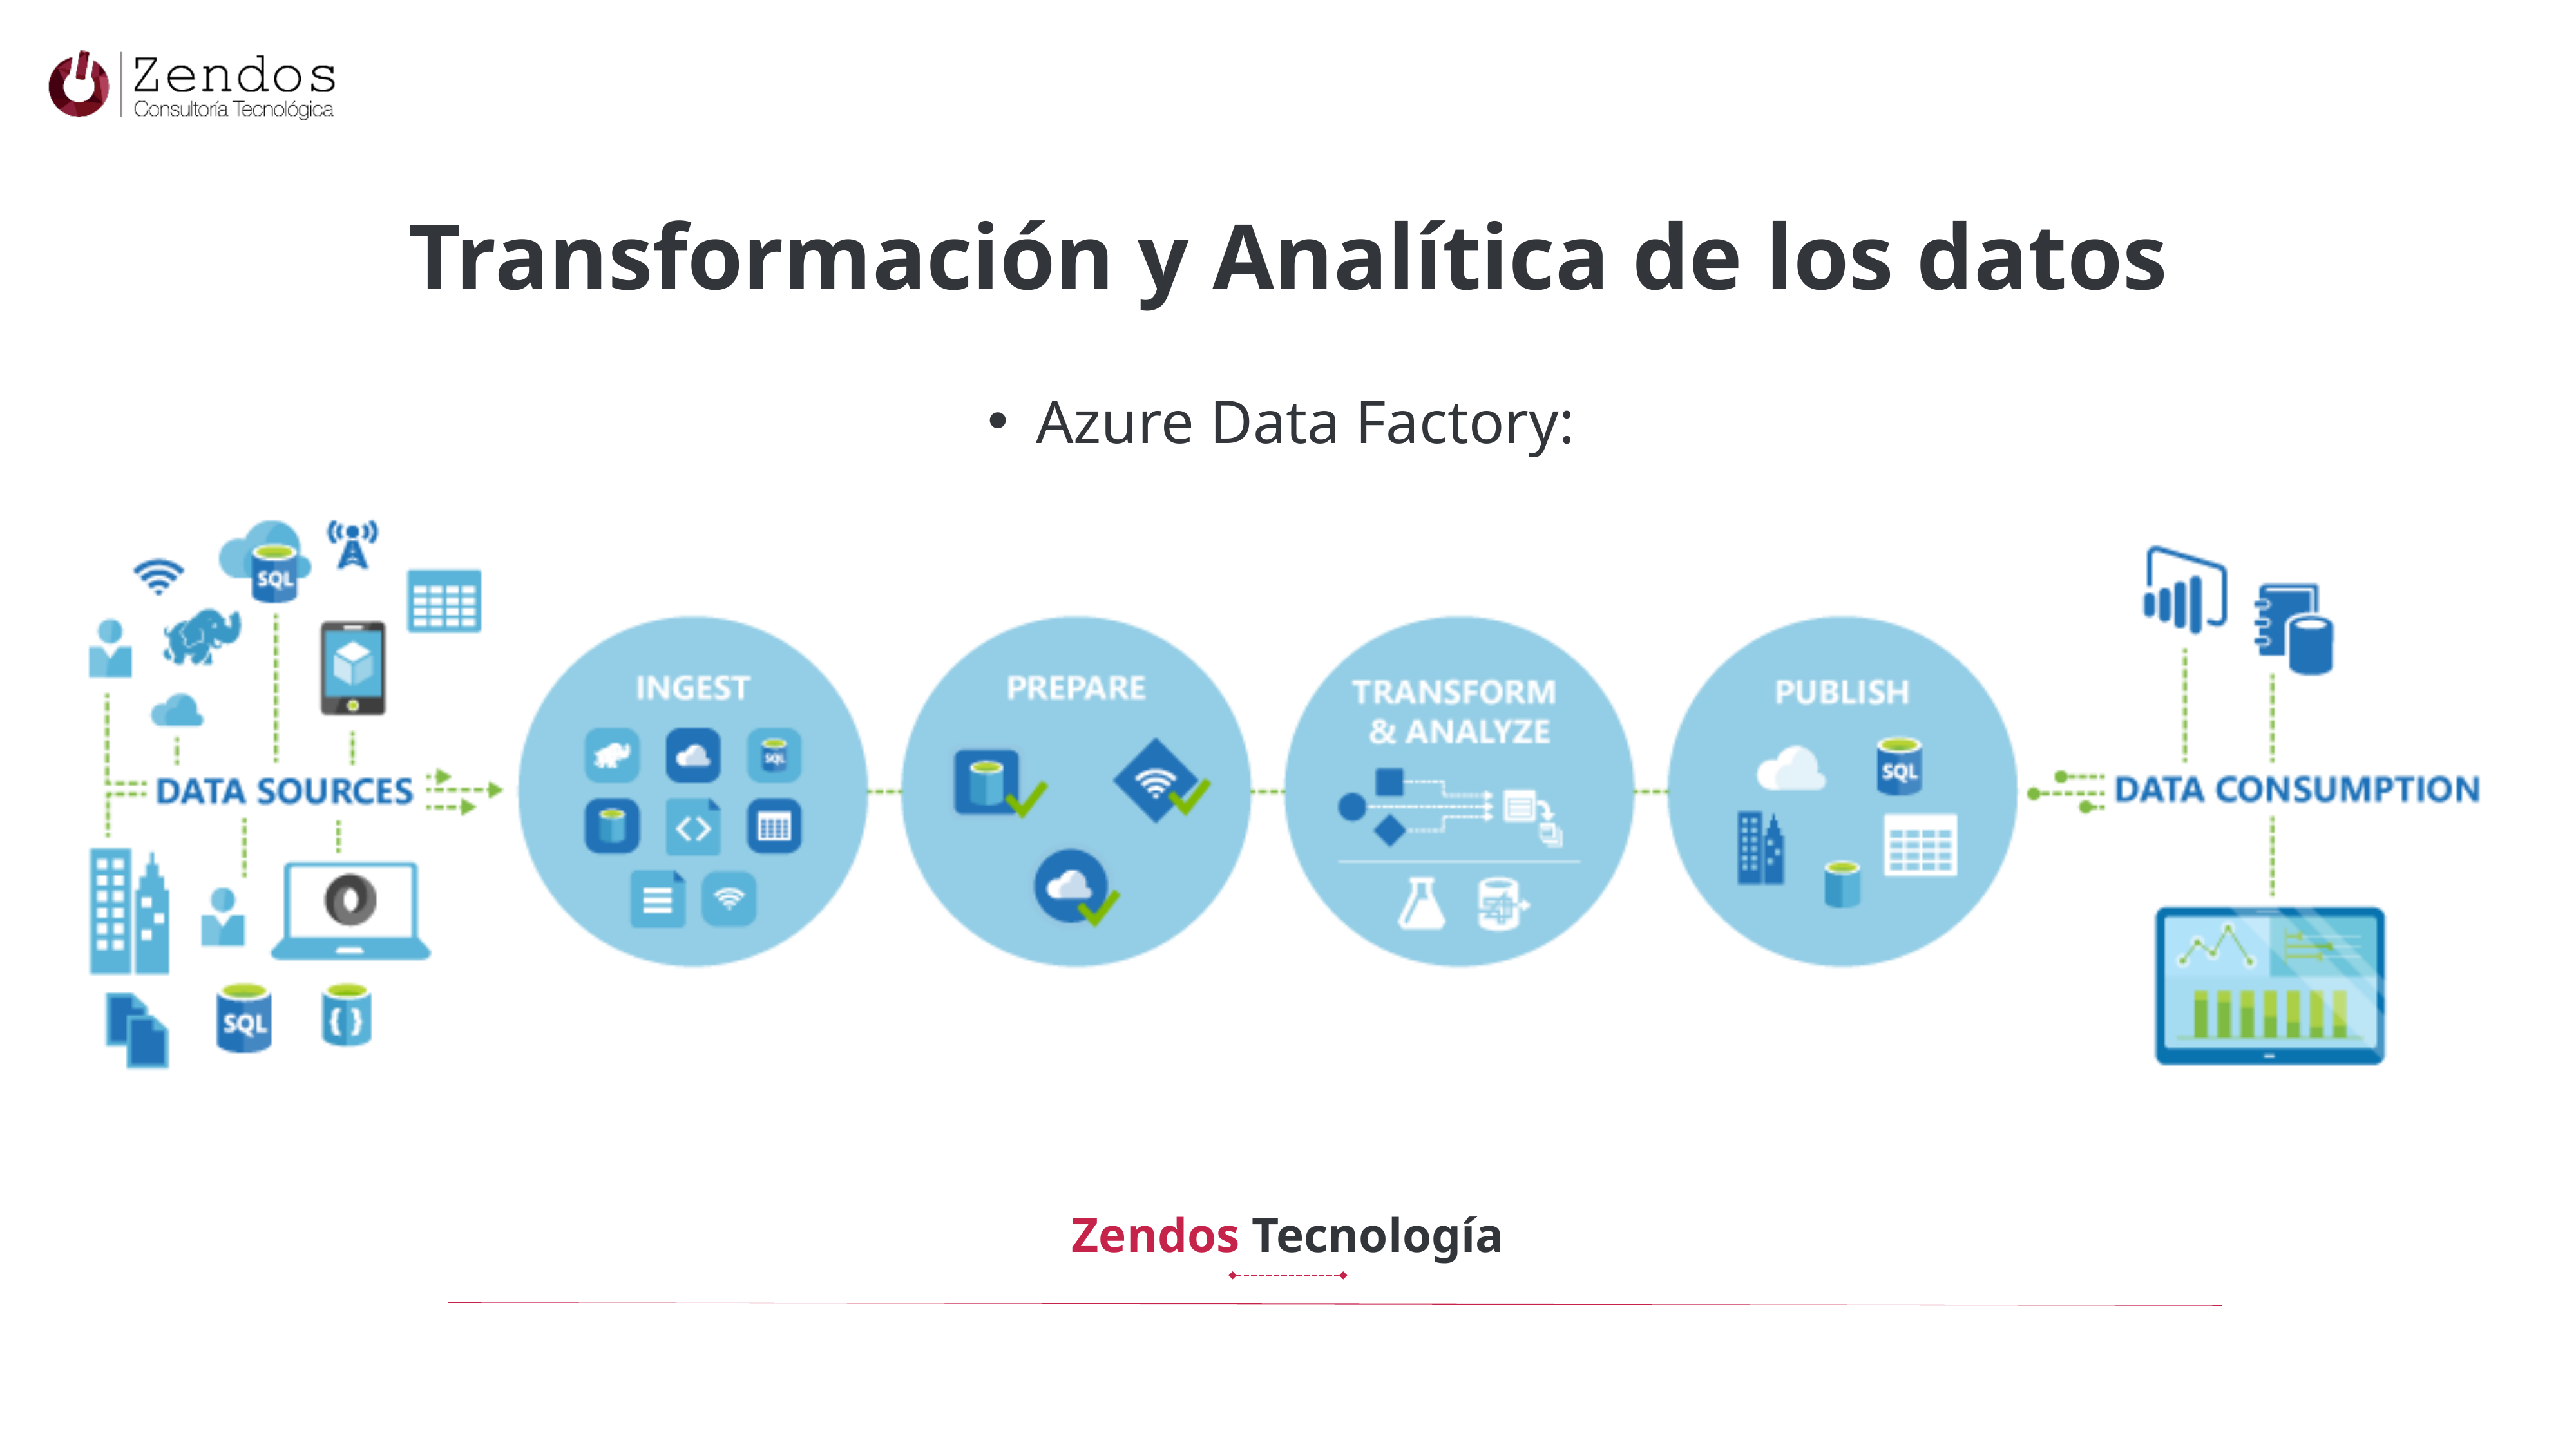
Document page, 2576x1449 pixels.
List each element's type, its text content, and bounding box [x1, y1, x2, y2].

picture [88, 516, 2485, 1079]
picture [0, 5, 341, 190]
text_box Azure Data Factory: [978, 308, 1596, 516]
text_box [448, 1302, 2222, 1306]
text_box Transformación y Analítica de los datos [408, 200, 2168, 308]
text_box Zendos Tecnología [1052, 1195, 1524, 1271]
